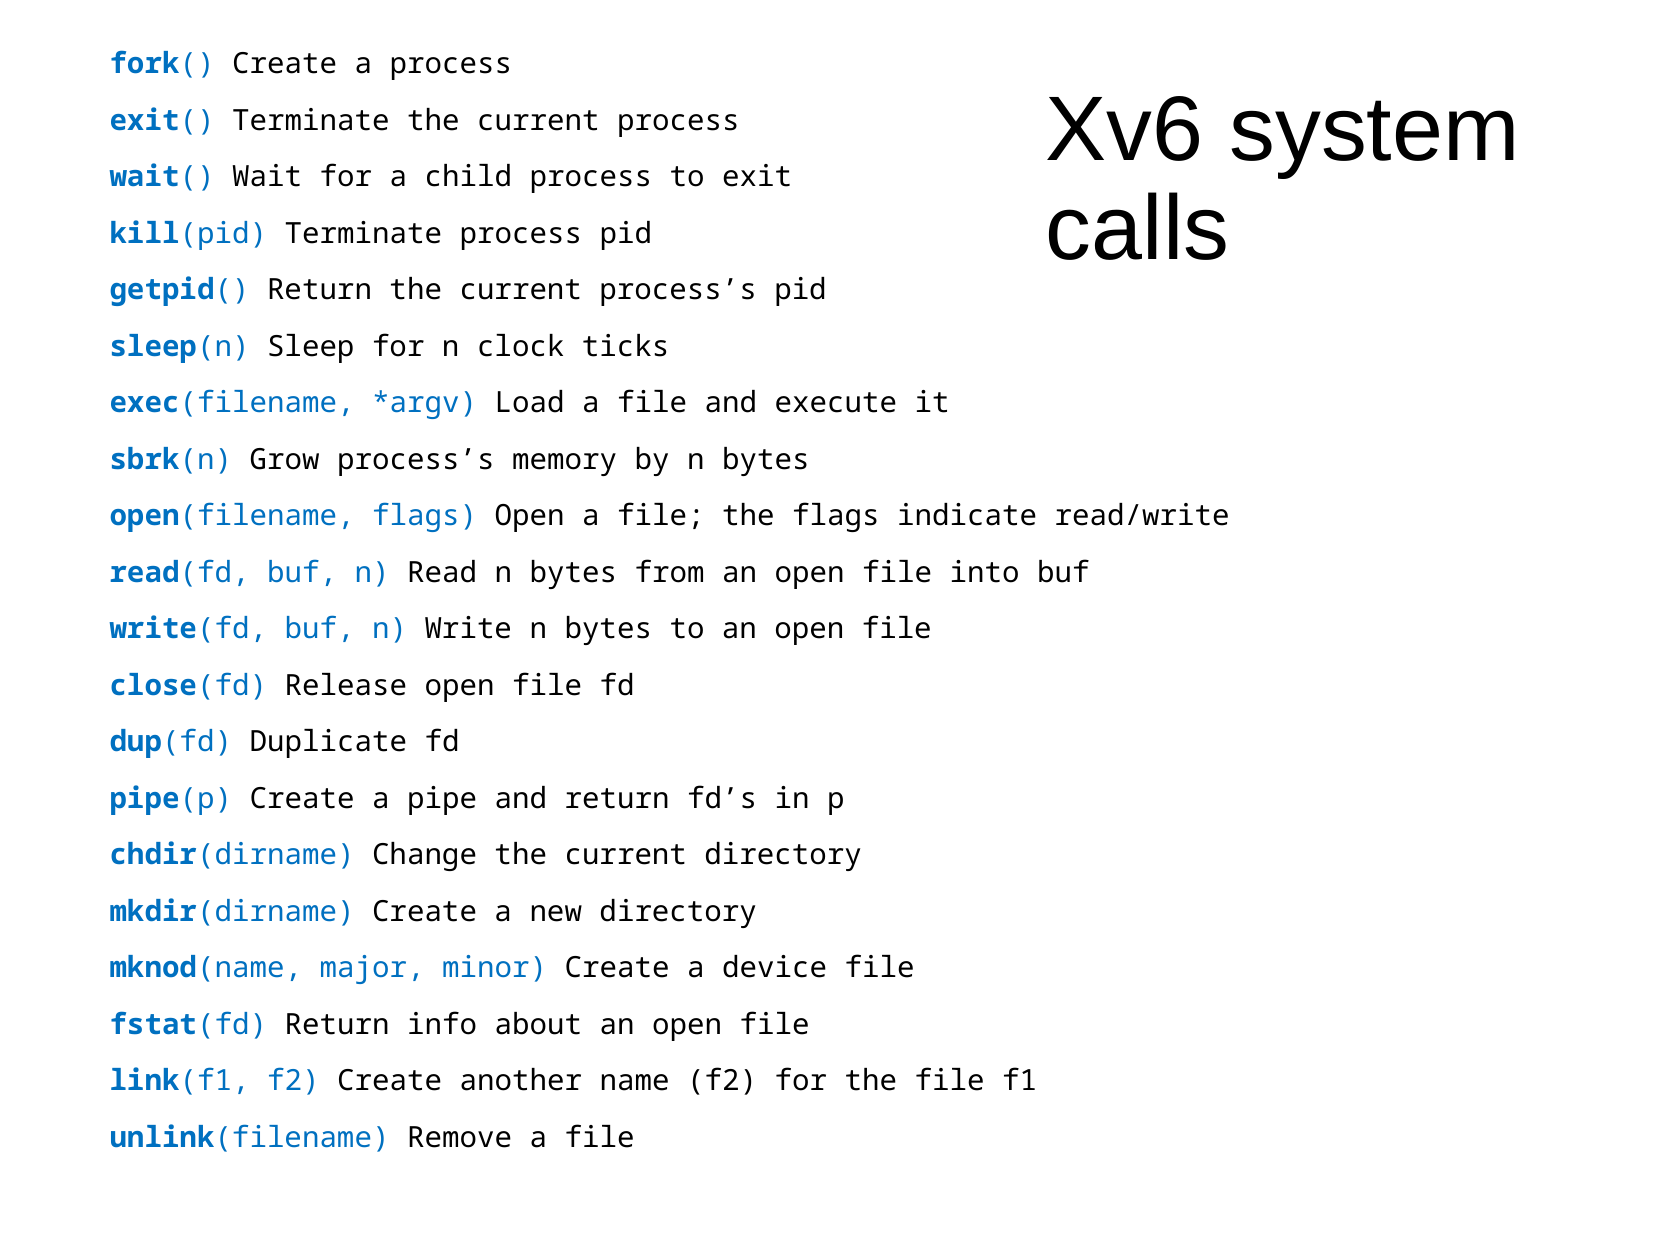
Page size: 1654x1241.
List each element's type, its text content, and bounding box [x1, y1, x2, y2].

list fork() Create a process exit() Terminate the current process wait() Wait for a child process to exit kill(pid) Terminate process pid getpid() Return the current process’s pid sleep(n) Sleep for n clock ticks exec(filename, *argv) Load a file and execute it sbrk(n) Grow process’s memory by n bytes open(filename, flags) Open a file; the flags indicate read/write read(fd, buf, n) Read n bytes from an open file into buf write(fd, buf, n) Write n bytes to an open file close(fd) Release open file fd dup(fd) Duplicate fd pipe(p) Create a pipe and return fd’s in p chdir(dirname) Change the current directory mkdir(dirname) Create a new directory mknod(name, major, minor) Create a device file fstat(fd) Return info about an open file link(f1, f2) Create another name (f2) for the file f1 unlink(filename) Remove a file [82, 37, 1571, 1163]
